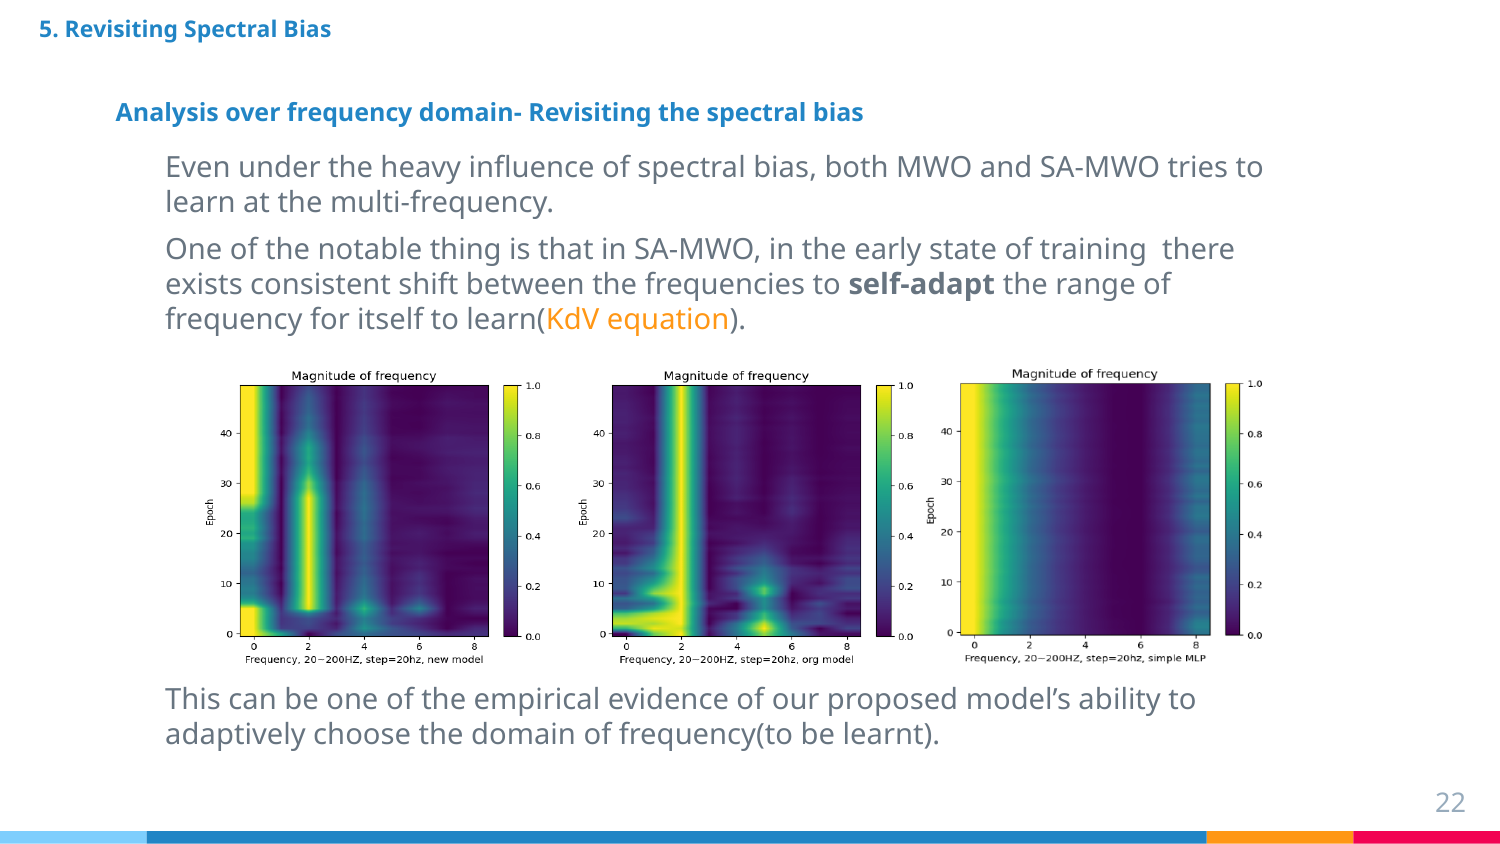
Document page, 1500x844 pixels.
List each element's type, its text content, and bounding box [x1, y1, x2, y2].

text_box [163, 160, 1337, 717]
text_box Analysis over frequency domain- Revisiting the spectral bias [100, 81, 918, 145]
text_box 5. Revisiting Spectral Bias [24, 0, 603, 63]
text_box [198, 364, 1274, 670]
text_box Even under the heavy influence of spectral bias, both MWO and SA-MWO tries to learn at the multi-frequency. One of the notable thing is that in SA-MWO, in the early state of training there exists consistent shift between the frequencies to self-adapt the range of frequency for itself to learn(KdV equation). This can be one of the empirical evidence of our proposed model’s ability to adaptively choose the domain of frequency(to be learnt). [150, 133, 1323, 690]
slide_number 22 [1391, 770, 1482, 822]
